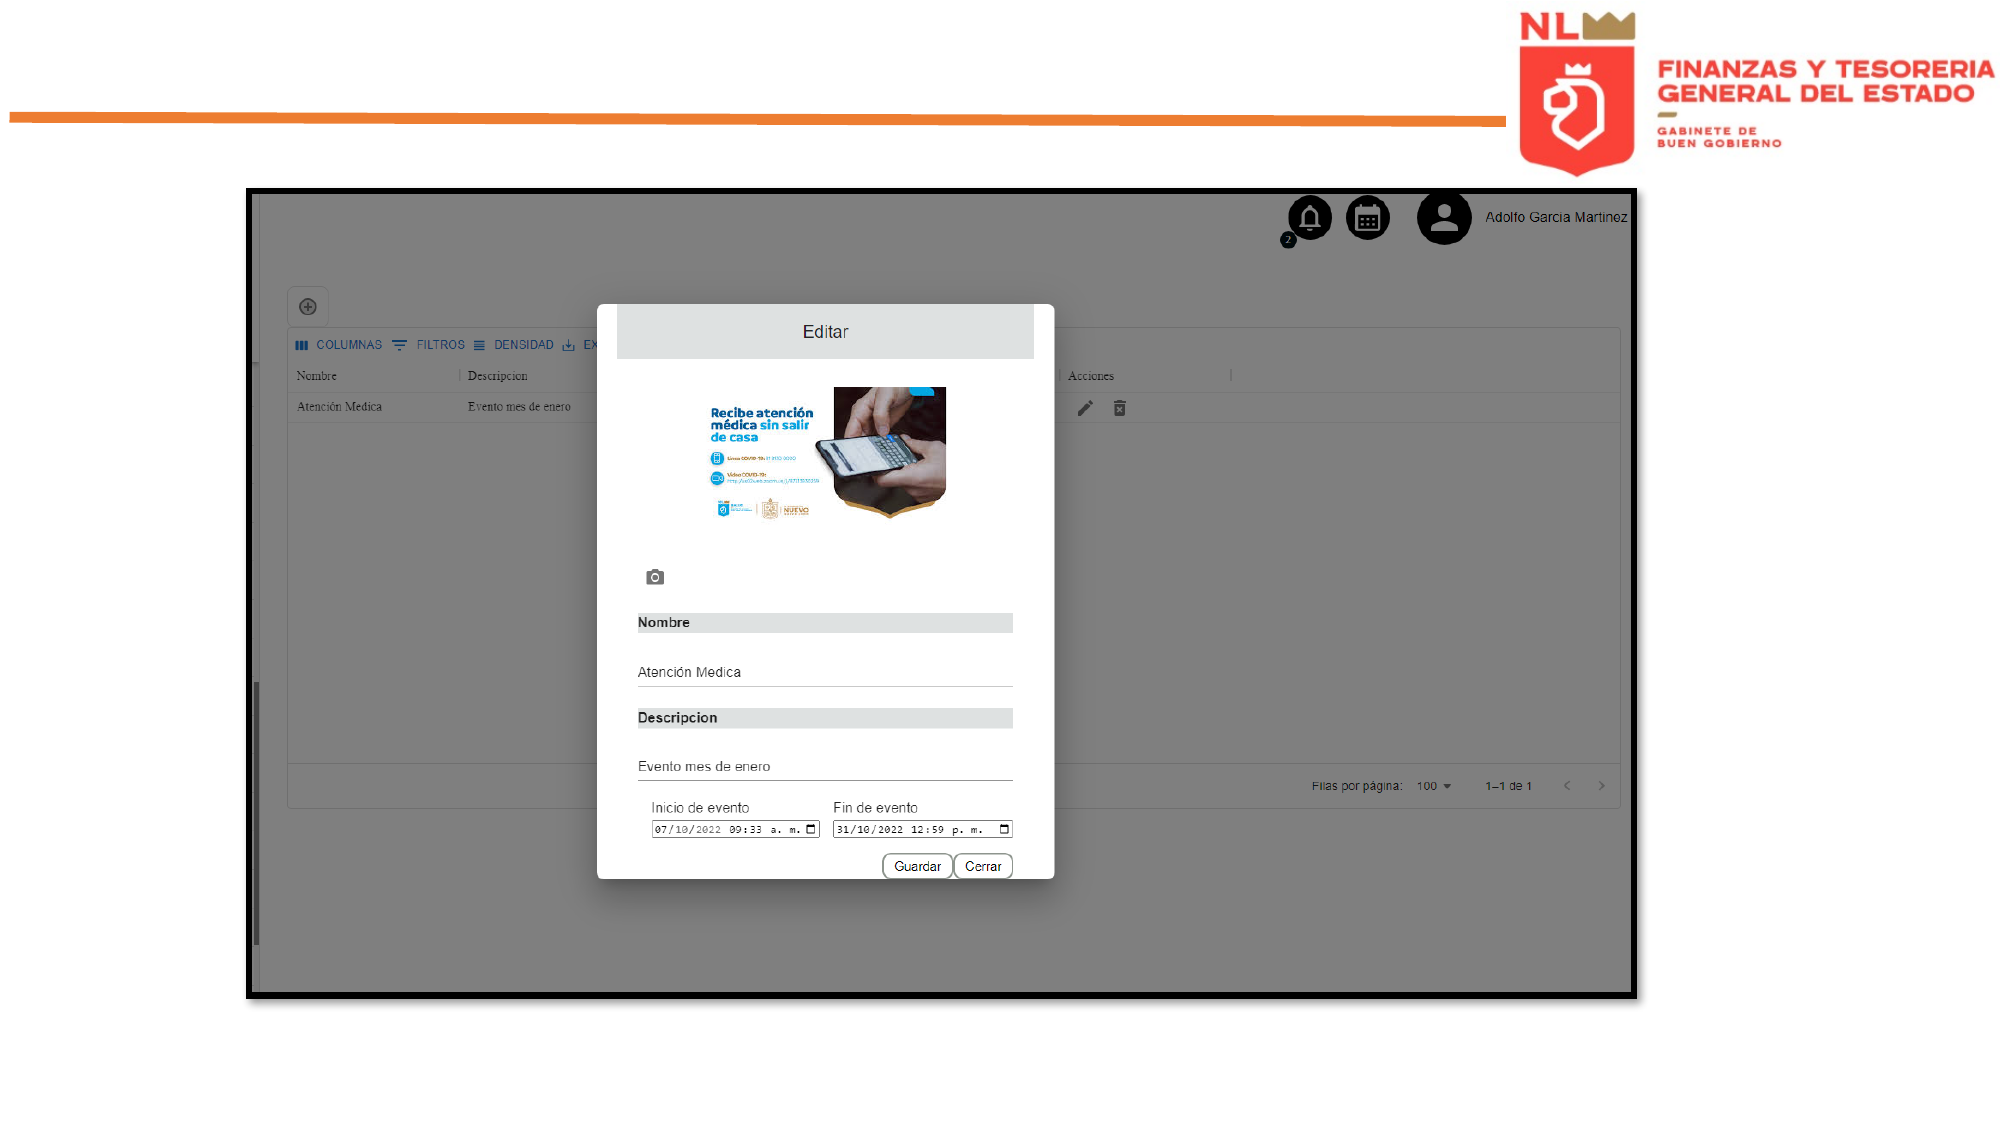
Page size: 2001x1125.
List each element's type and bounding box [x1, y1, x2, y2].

picture [251, 194, 1631, 993]
picture [1506, 1, 2000, 184]
text_box [9, 117, 1506, 123]
